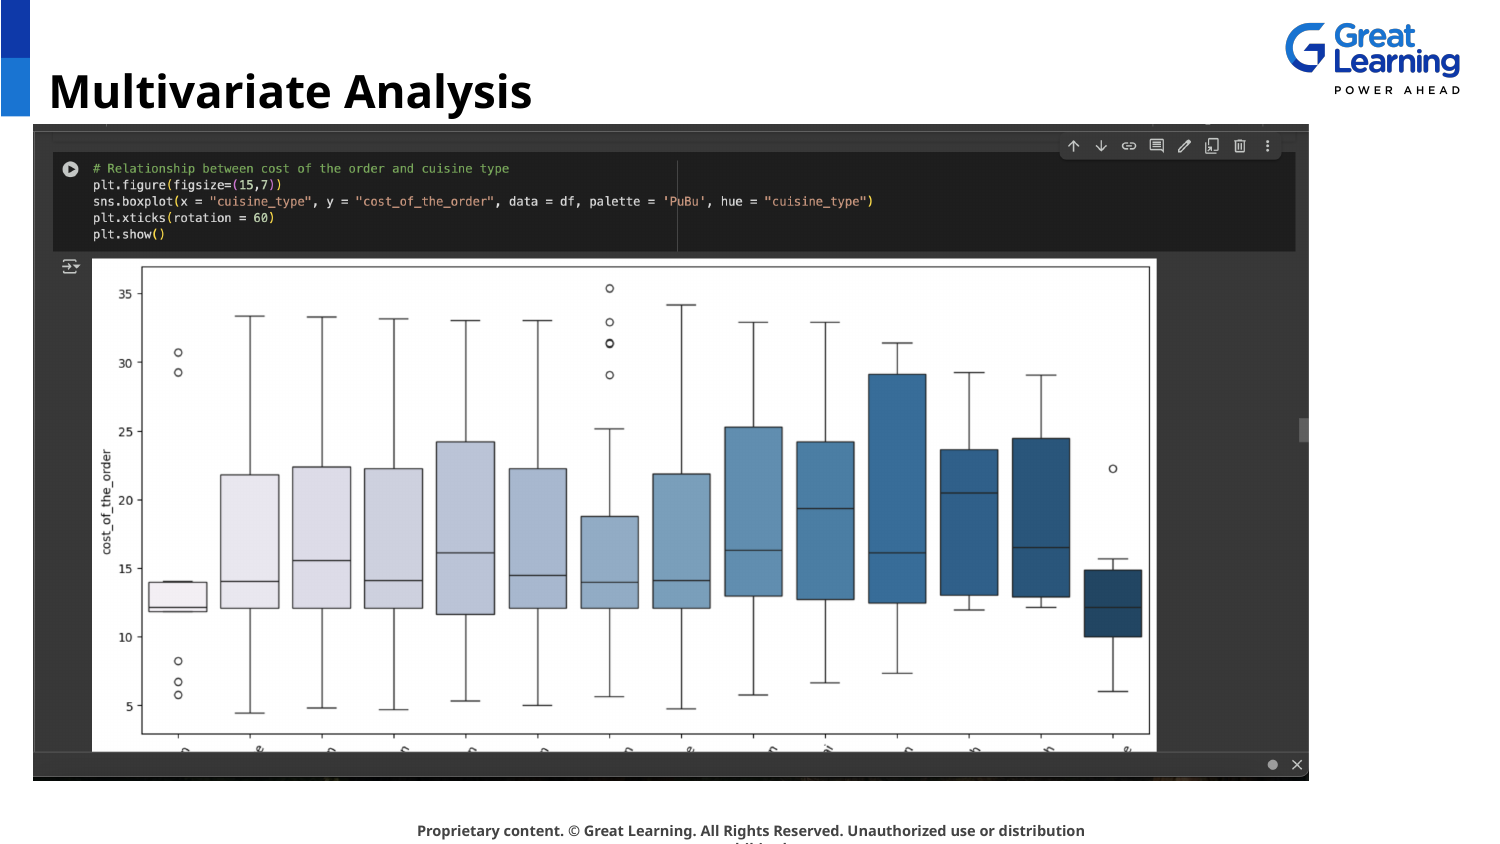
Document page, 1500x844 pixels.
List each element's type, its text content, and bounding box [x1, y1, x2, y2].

picture [1258, 11, 1487, 106]
picture [32, 124, 1309, 781]
title Multivariate Analysis [33, 47, 1431, 142]
